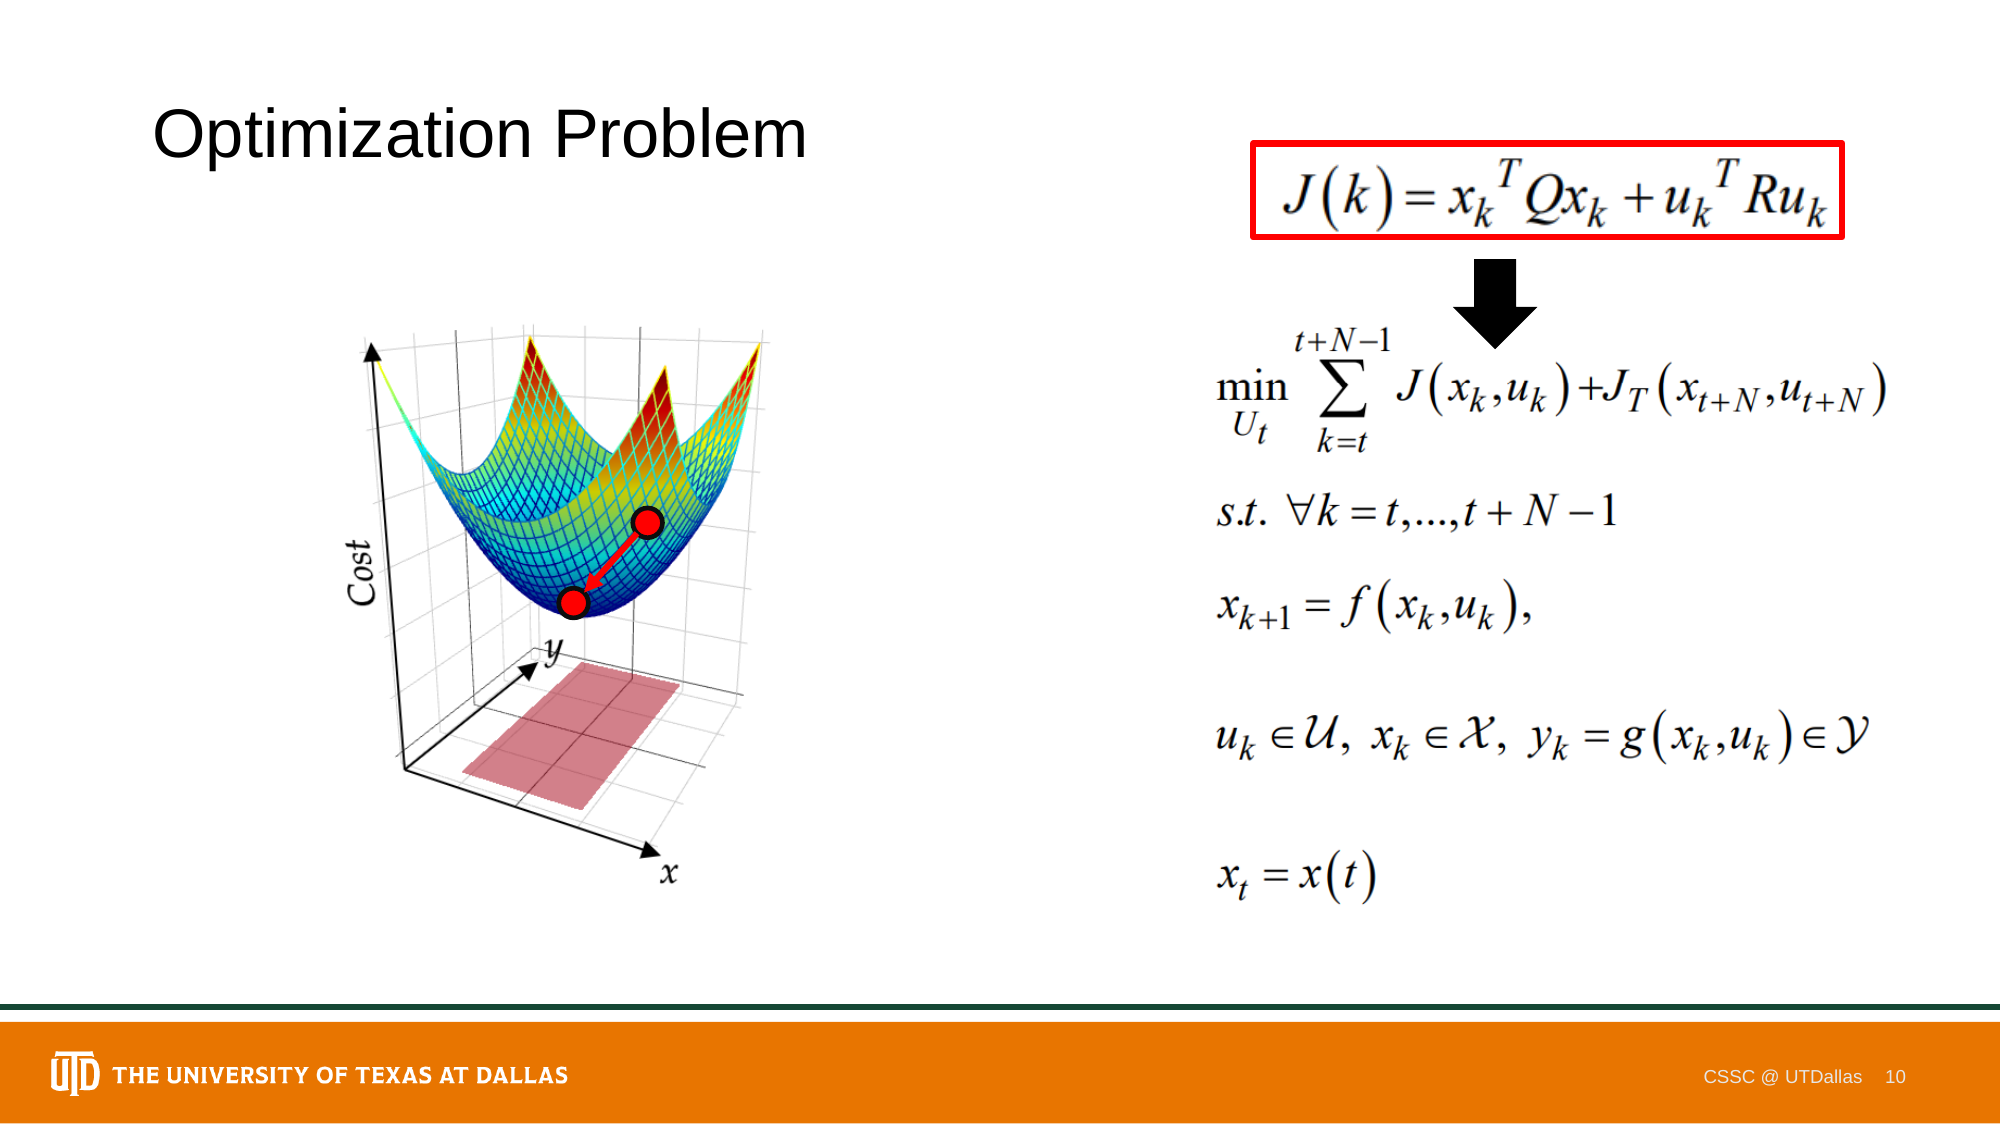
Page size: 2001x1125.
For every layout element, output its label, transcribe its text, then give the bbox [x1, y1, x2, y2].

picture [1256, 146, 1840, 235]
text_box [1452, 259, 1538, 315]
title Optimization Problem [137, 40, 1863, 231]
footer CSSC @ UTDallas [662, 1059, 1863, 1092]
picture [24, 1021, 588, 1121]
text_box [584, 533, 638, 593]
slide_number 10 [1862, 1060, 1922, 1092]
picture [1203, 315, 1892, 921]
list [232, 230, 823, 921]
